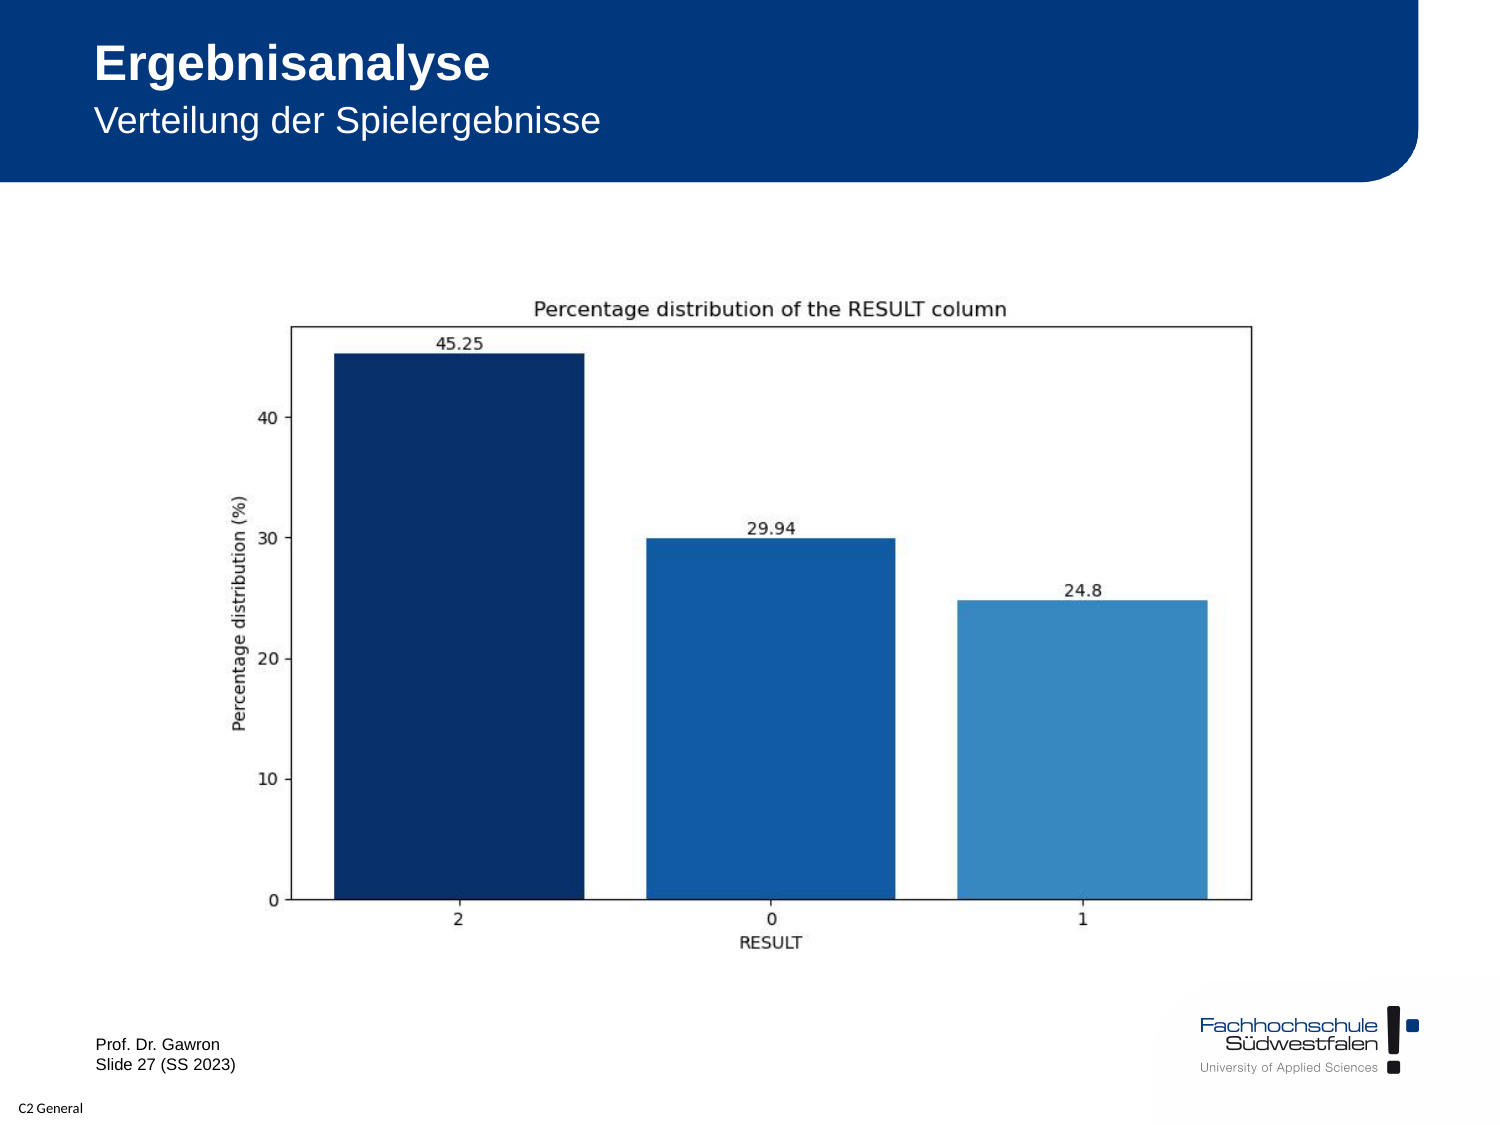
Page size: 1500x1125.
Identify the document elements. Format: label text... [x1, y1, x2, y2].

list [136, 237, 1375, 981]
picture [1152, 976, 1500, 1125]
list Verteilung der Spielergebnisse [93, 95, 1417, 141]
title Ergebnisanalyse [93, 30, 1417, 91]
picture [0, 0, 1419, 183]
